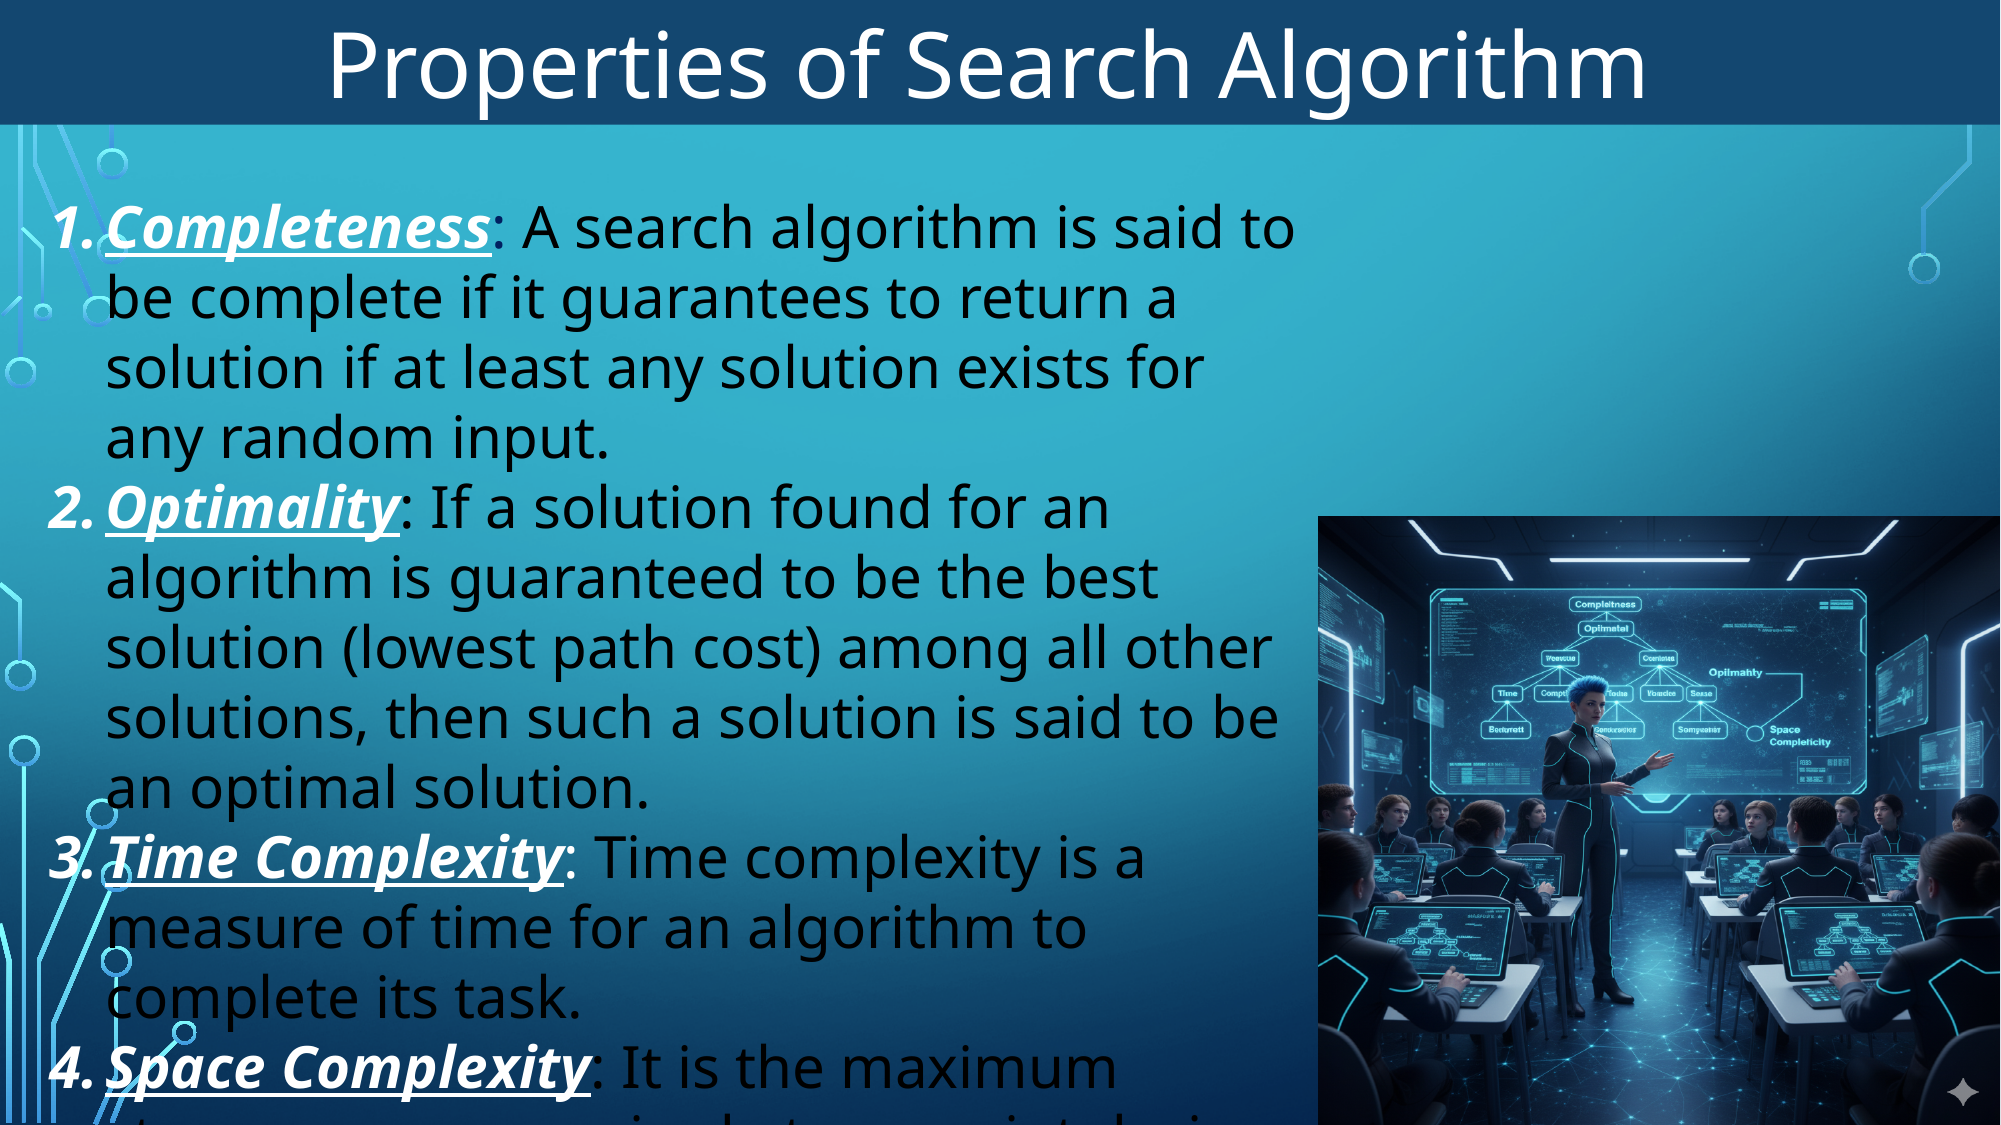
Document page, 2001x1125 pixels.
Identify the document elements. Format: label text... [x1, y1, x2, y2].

text_box Completeness: A search algorithm is said to be complete if it guarantees to return a solution if at least any solution exists for any random input. Optimality: If a solution found for an algorithm is guaranteed to be the best solution (lowest path cost) among all other solutions, then such a solution is said to be an optimal solution. Time Complexity: Time complexity is a measure of time for an algorithm to complete its task. Space Complexity: It is the maximum storage space required at any point during the search, as the complexity of the problem. [34, 182, 1319, 1125]
text_box Properties of Search Algorithm [0, 0, 2000, 125]
picture [1318, 515, 2000, 1125]
